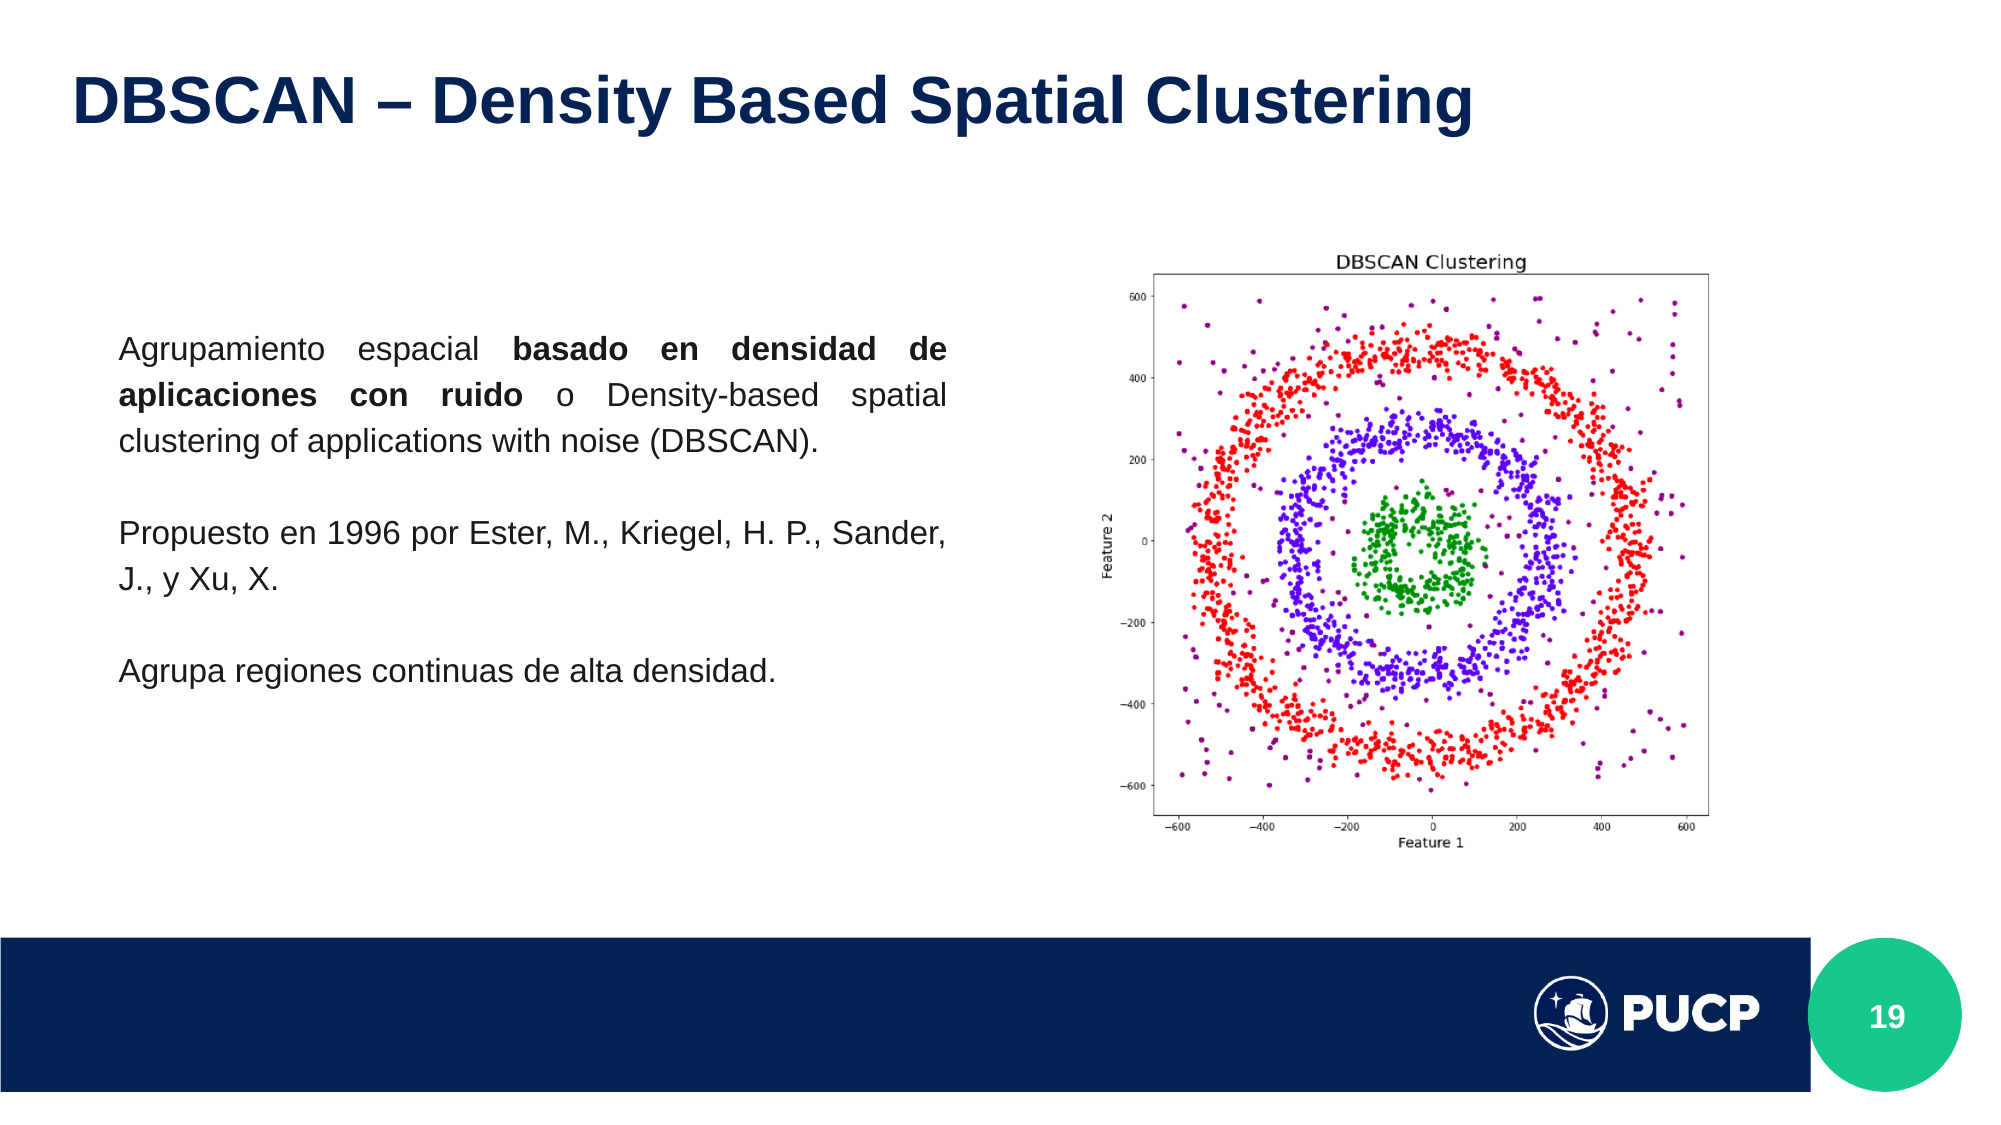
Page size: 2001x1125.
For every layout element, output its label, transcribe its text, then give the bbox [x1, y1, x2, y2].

text_box DBSCAN – Density Based Spatial Clustering [57, 50, 1837, 153]
text_box Agrupamiento espacial basado en densidad de aplicaciones con ruido o Density-based spatial clustering of applications with noise (DBSCAN). Propuesto en 1996 por Ester, M., Kriegel, H. P., Sander, J., y Xu, X. Agrupa regiones continuas de alta densidad. [103, 306, 964, 919]
picture [0, 937, 1811, 1092]
slide_number 19 [1836, 984, 1939, 1045]
picture [1097, 244, 1726, 857]
